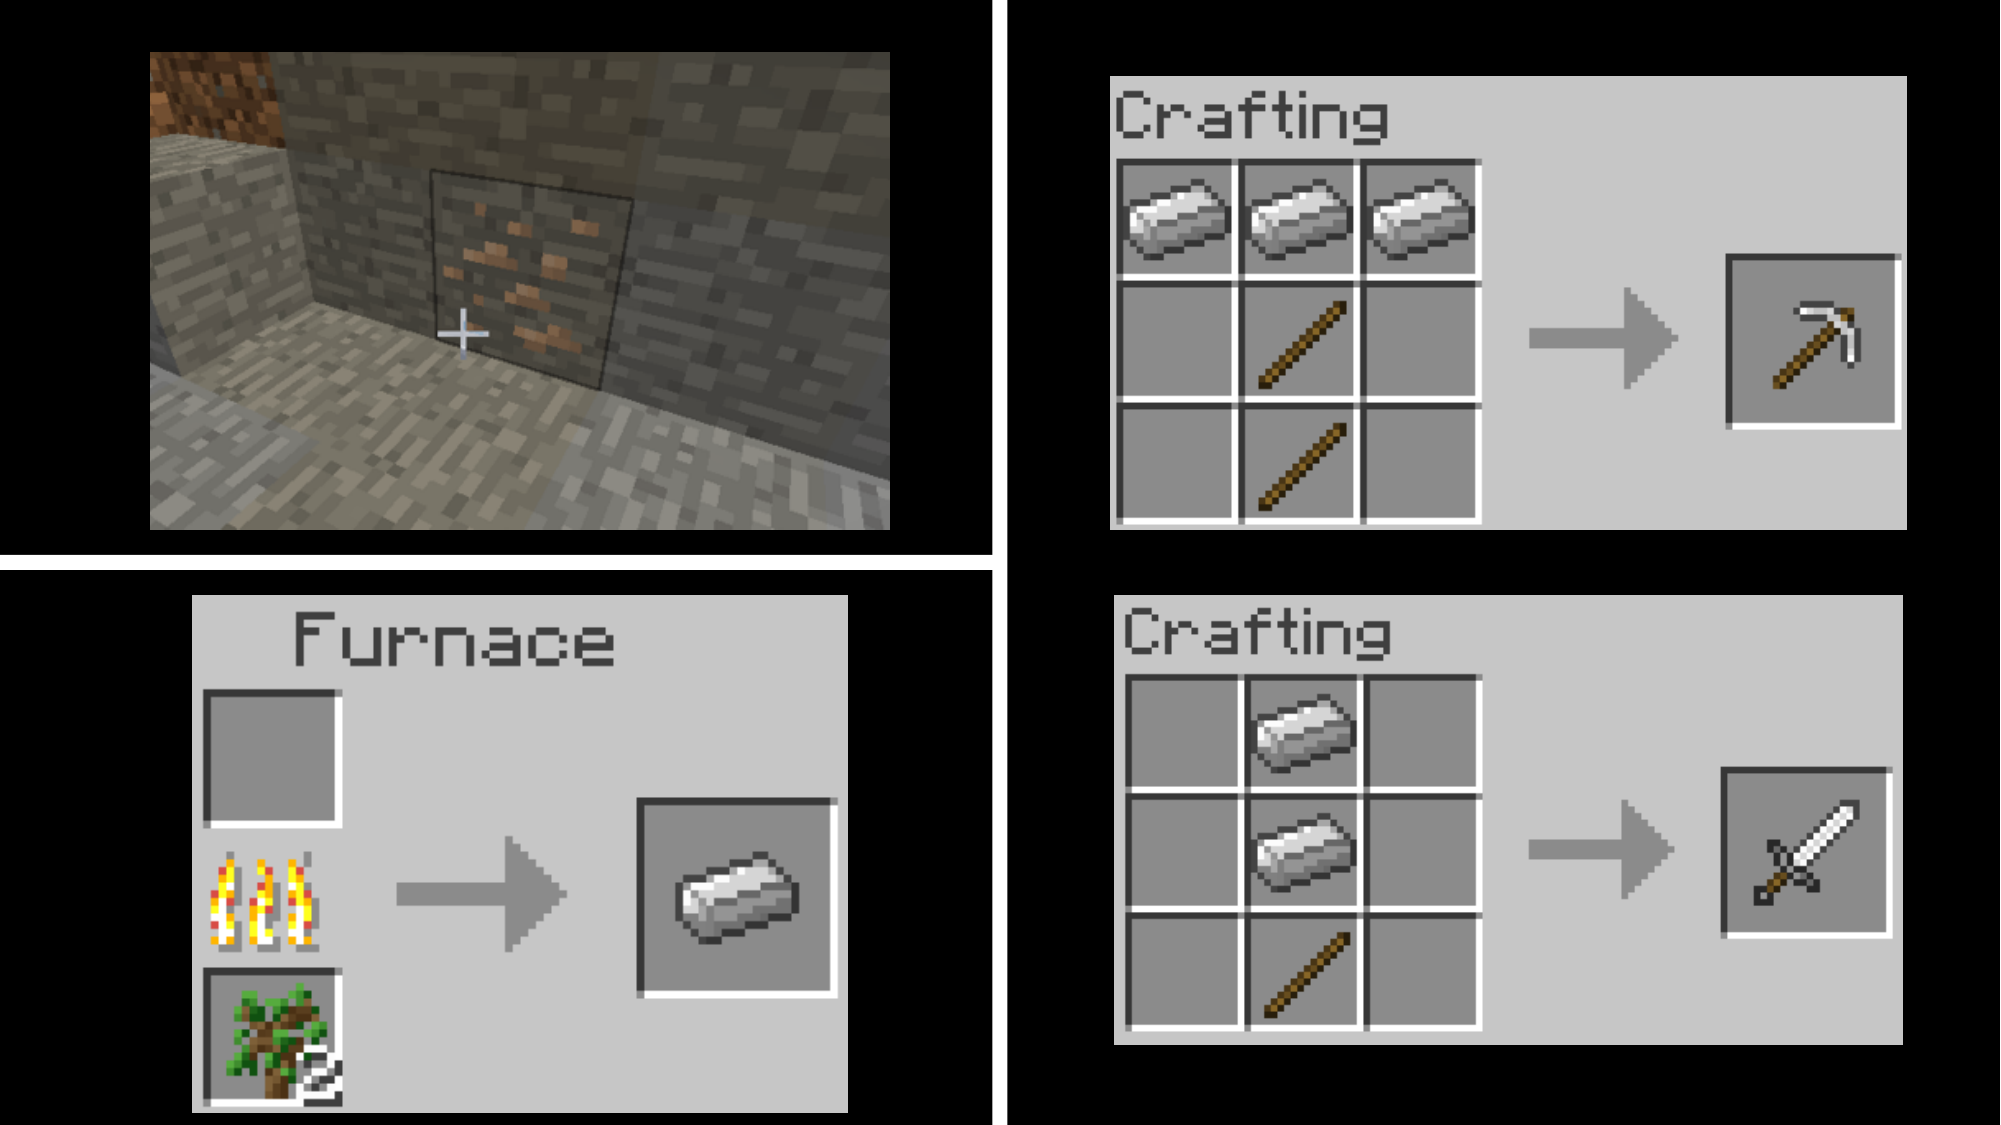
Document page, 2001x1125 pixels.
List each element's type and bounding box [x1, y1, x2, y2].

picture [192, 595, 848, 1113]
picture [1110, 76, 1907, 530]
text_box [0, 554, 1006, 571]
picture [1114, 595, 1903, 1045]
text_box [991, 0, 1008, 1125]
picture [150, 52, 890, 530]
